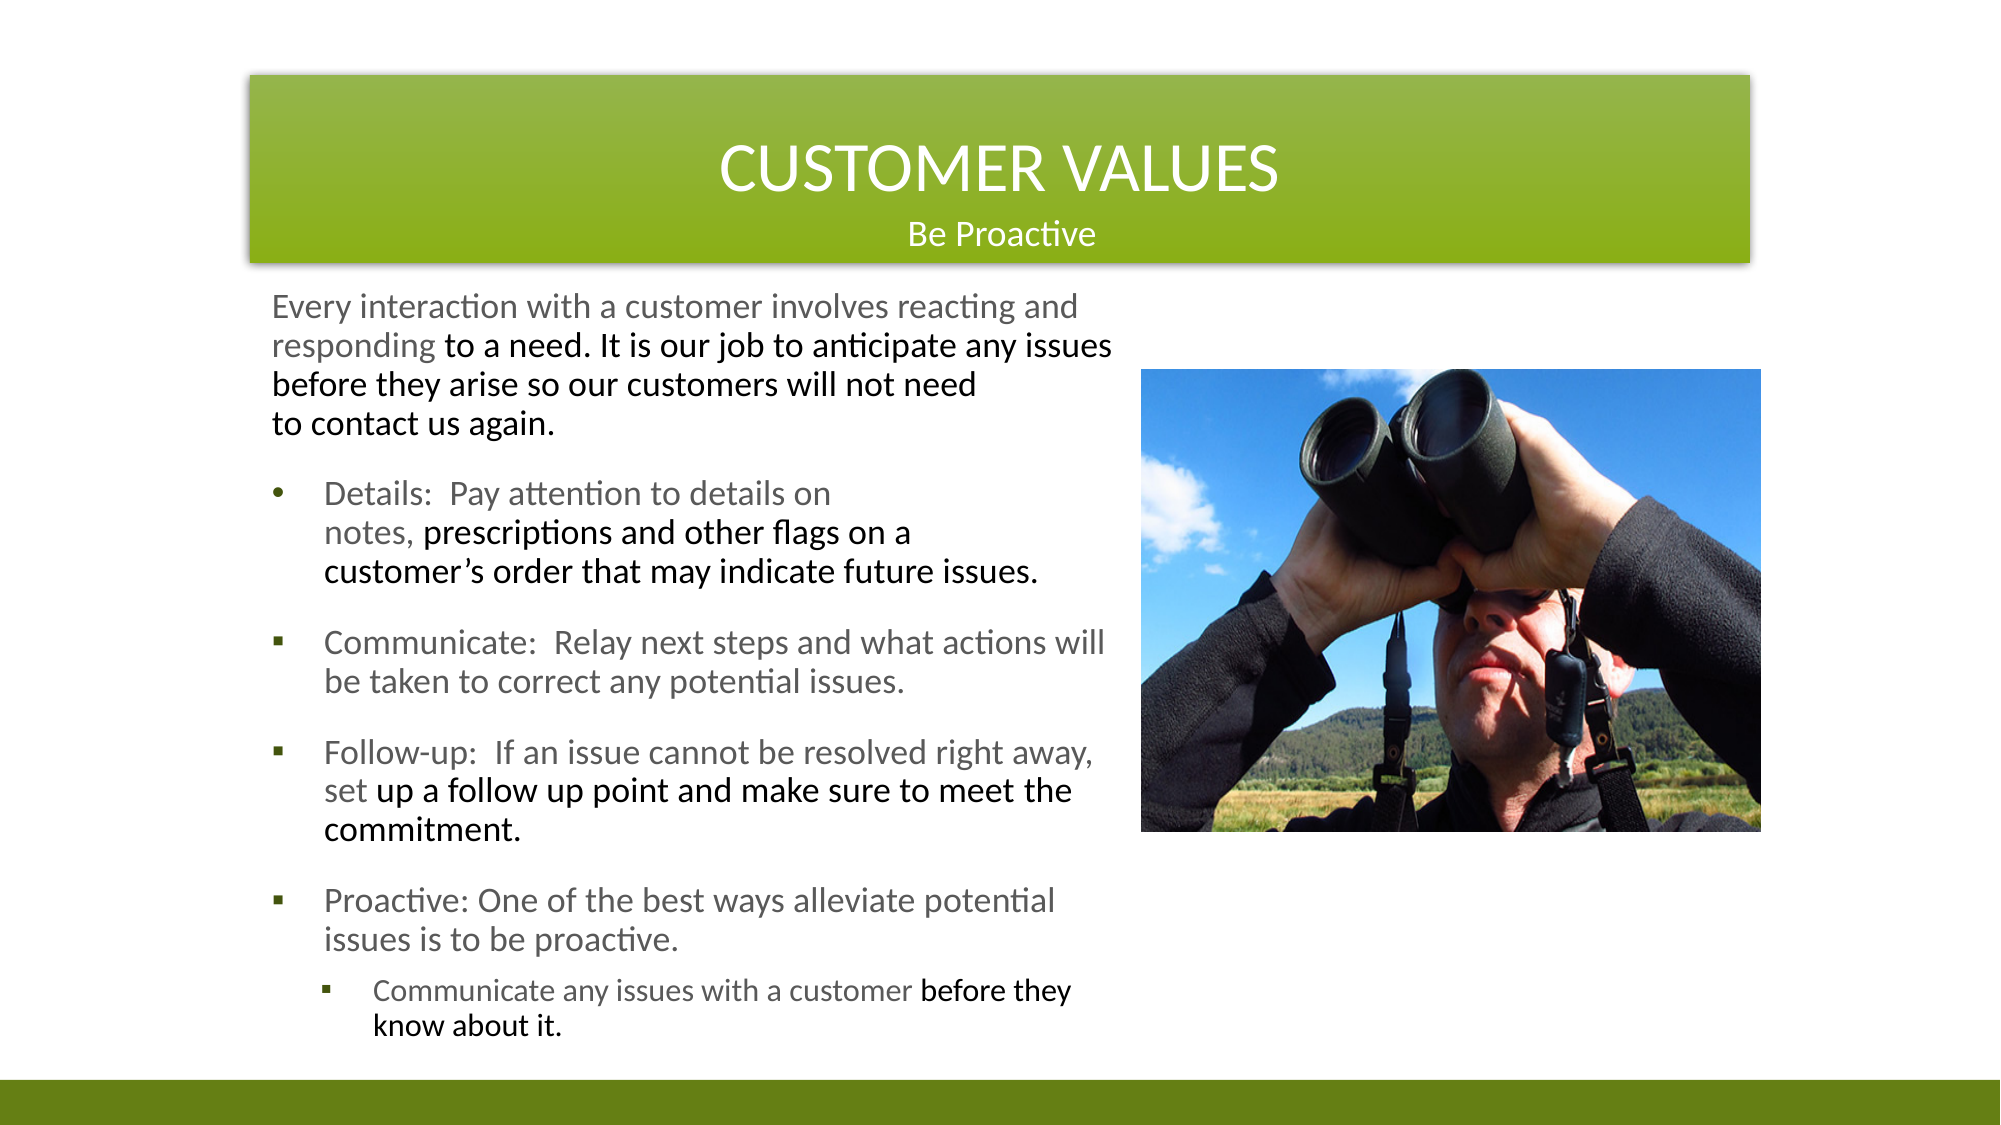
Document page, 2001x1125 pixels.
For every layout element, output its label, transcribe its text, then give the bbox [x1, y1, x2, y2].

title Customer Values [249, 75, 1750, 263]
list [1141, 369, 1761, 832]
list Every interaction with a customer involves reacting and responding to a need. It is our job to anticipate any issues before they arise so our customers will not need to contact us again. Details: Pay attention to details on notes, prescriptions and other flags on a customer’s order that may indicate future issues. Communicate: Relay next steps and what actions will be taken to correct any potential issues. Follow-up: If an issue cannot be resolved right away, set up a follow up point and make sure to meet the commitment. Proactive: One of the best ways alleviate potential issues is to be proactive. Communicate any issues with a customer before they know about it. [249, 280, 1131, 1057]
text_box Be Proactive [892, 201, 1401, 262]
